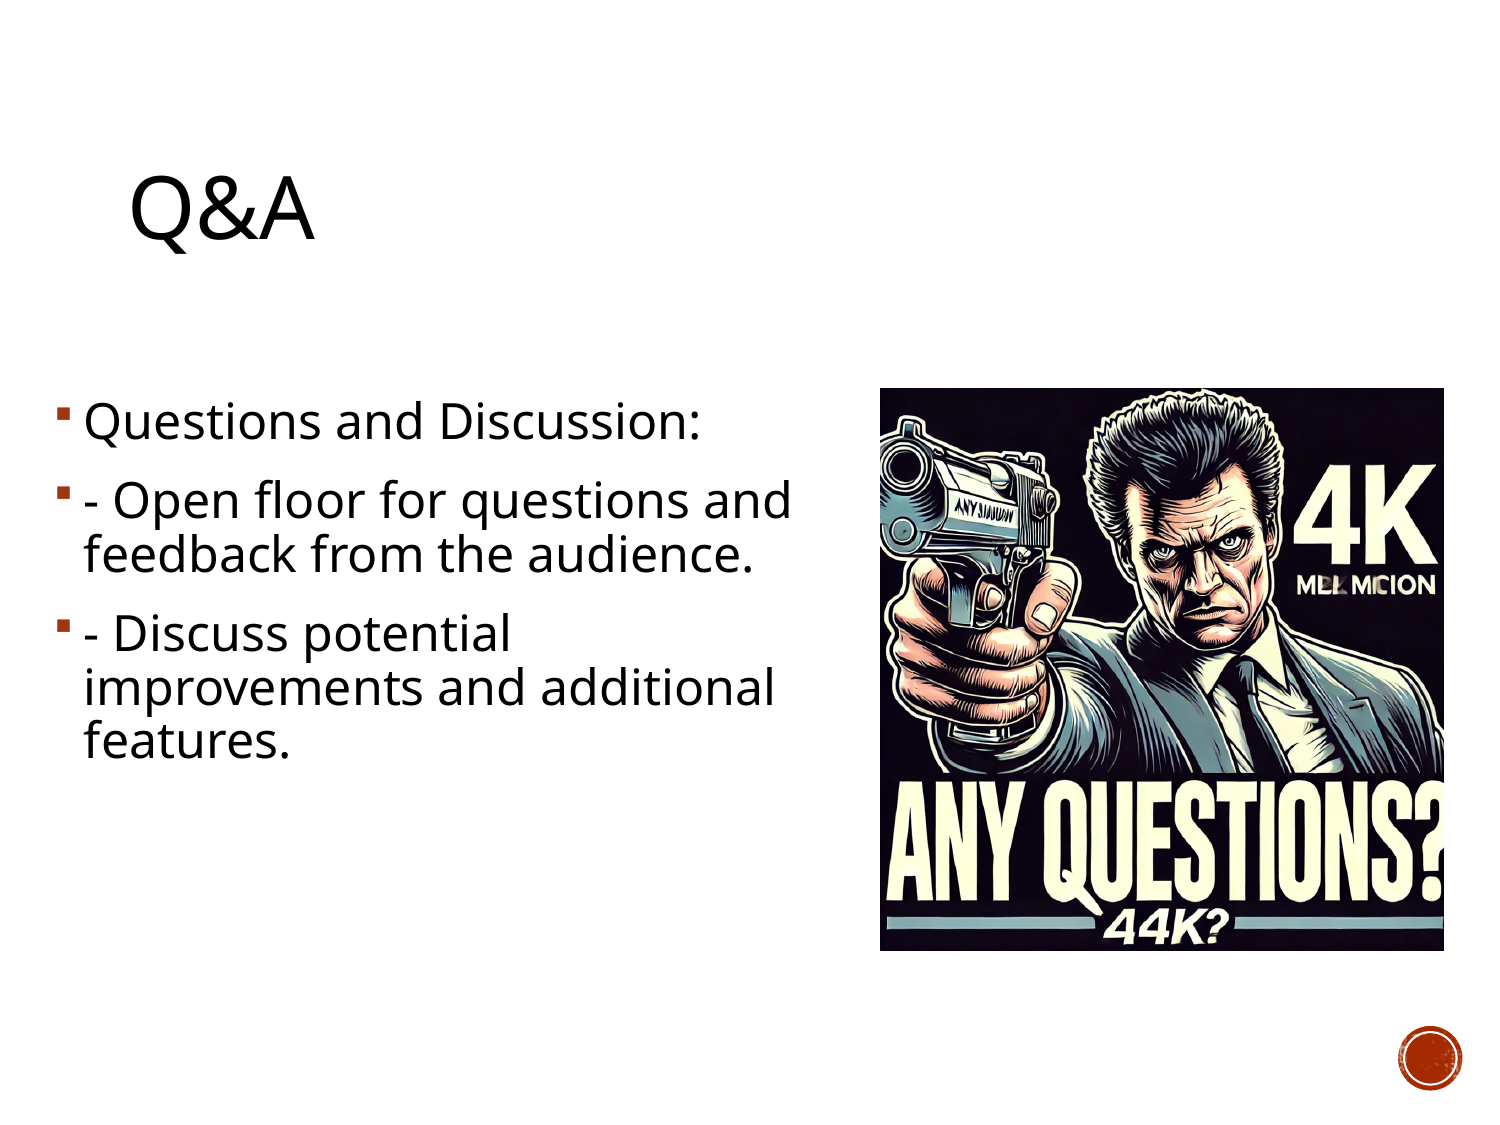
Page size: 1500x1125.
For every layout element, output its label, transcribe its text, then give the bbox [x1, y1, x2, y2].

picture [880, 388, 1444, 951]
list Questions and Discussion: - Open floor for questions and feedback from the audience. - Discuss potential improvements and additional features. [38, 388, 836, 1005]
title Q&A [112, 79, 1388, 344]
